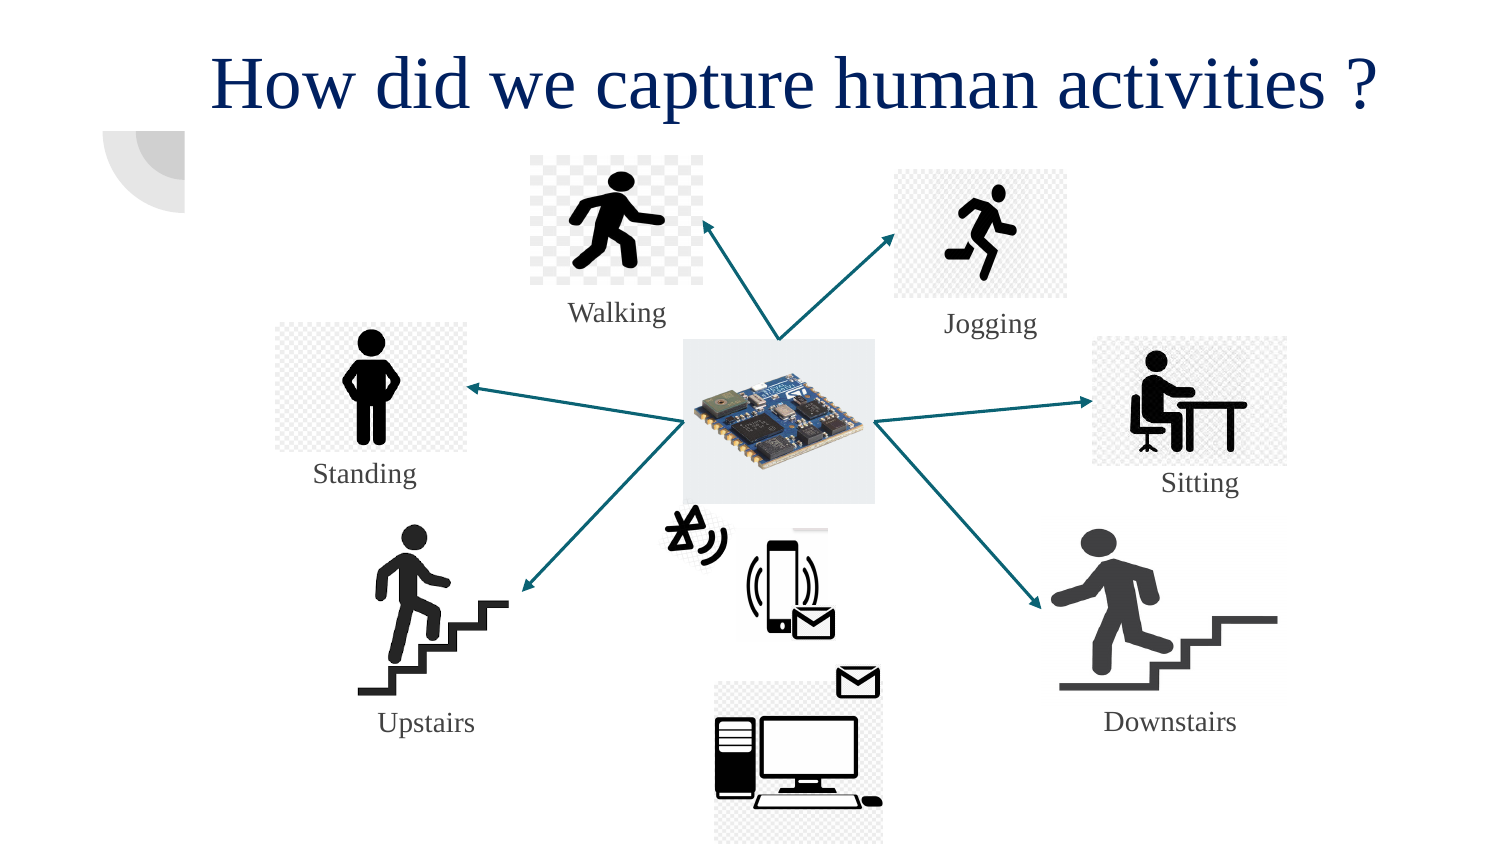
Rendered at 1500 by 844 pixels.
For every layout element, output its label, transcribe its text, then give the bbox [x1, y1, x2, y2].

text_box Sitting [1121, 443, 1294, 508]
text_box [521, 421, 685, 593]
text_box Jogging [905, 284, 1078, 349]
text_box Downstairs [1064, 714, 1258, 746]
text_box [873, 421, 1042, 610]
picture [664, 339, 875, 642]
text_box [466, 386, 684, 422]
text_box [873, 400, 1094, 422]
picture [530, 155, 703, 285]
picture [275, 321, 467, 452]
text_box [784, 233, 895, 340]
picture [894, 168, 1067, 299]
picture [273, 484, 592, 735]
picture [714, 664, 883, 844]
text_box Walking [528, 291, 697, 337]
picture [1092, 336, 1287, 466]
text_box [702, 219, 780, 340]
title How did we capture human activities ? [195, 18, 1402, 183]
list Standing [273, 458, 446, 483]
picture [1041, 513, 1287, 706]
